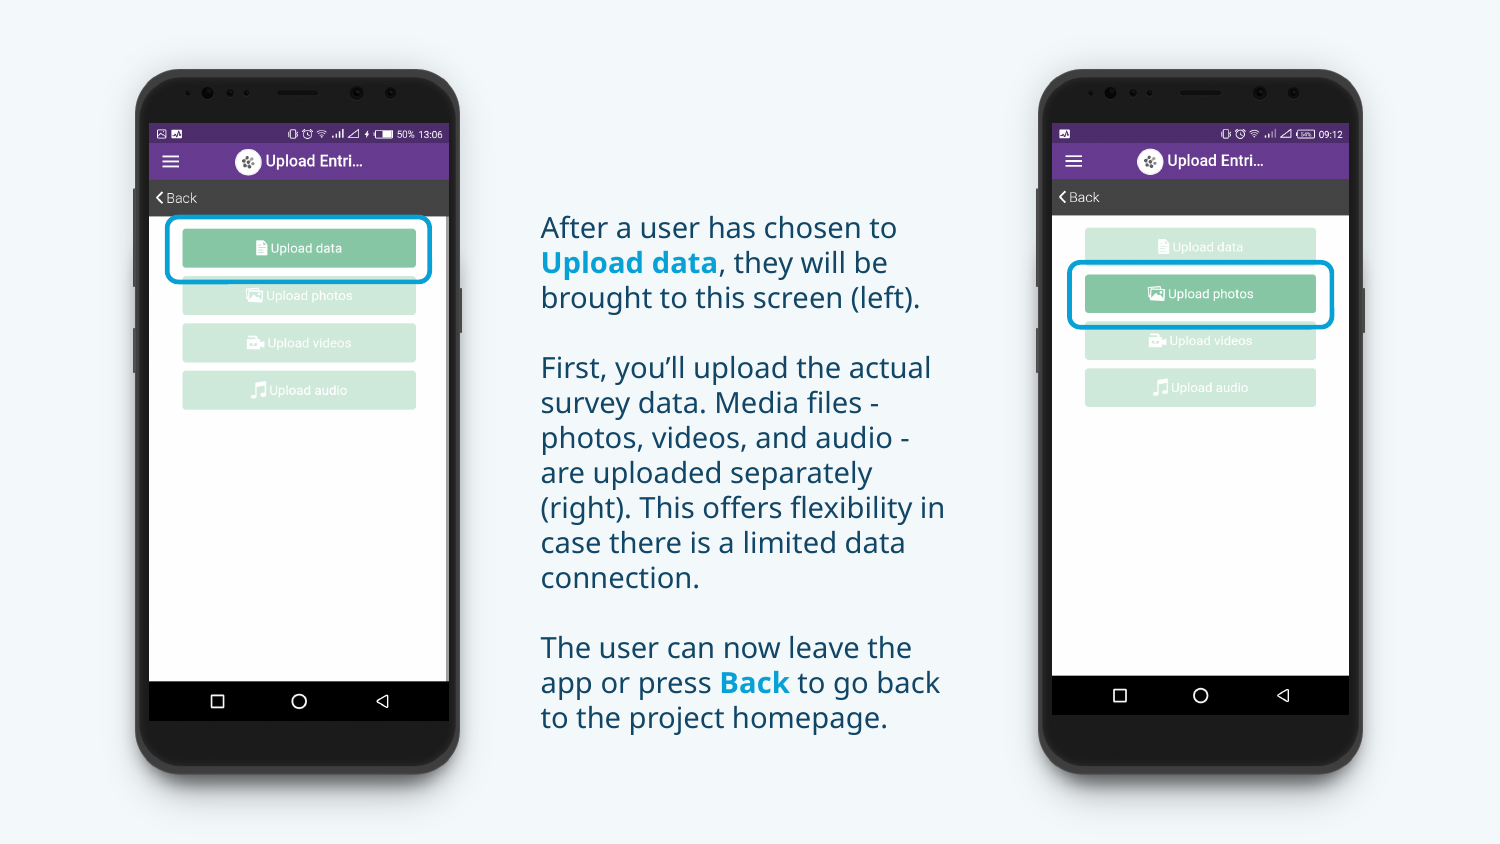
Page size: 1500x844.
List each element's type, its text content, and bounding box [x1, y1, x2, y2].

text_box After a user has chosen to Upload data, they will be brought to this screen (left). First, you’ll upload the actual survey data. Media files - photos, videos, and audio - are uploaded separately (right). This offers flexibility in case there is a limited data connection. The user can now leave the app or press Back to go back to the project homepage. [601, 194, 897, 738]
picture [0, 0, 597, 844]
picture [902, 0, 1500, 844]
